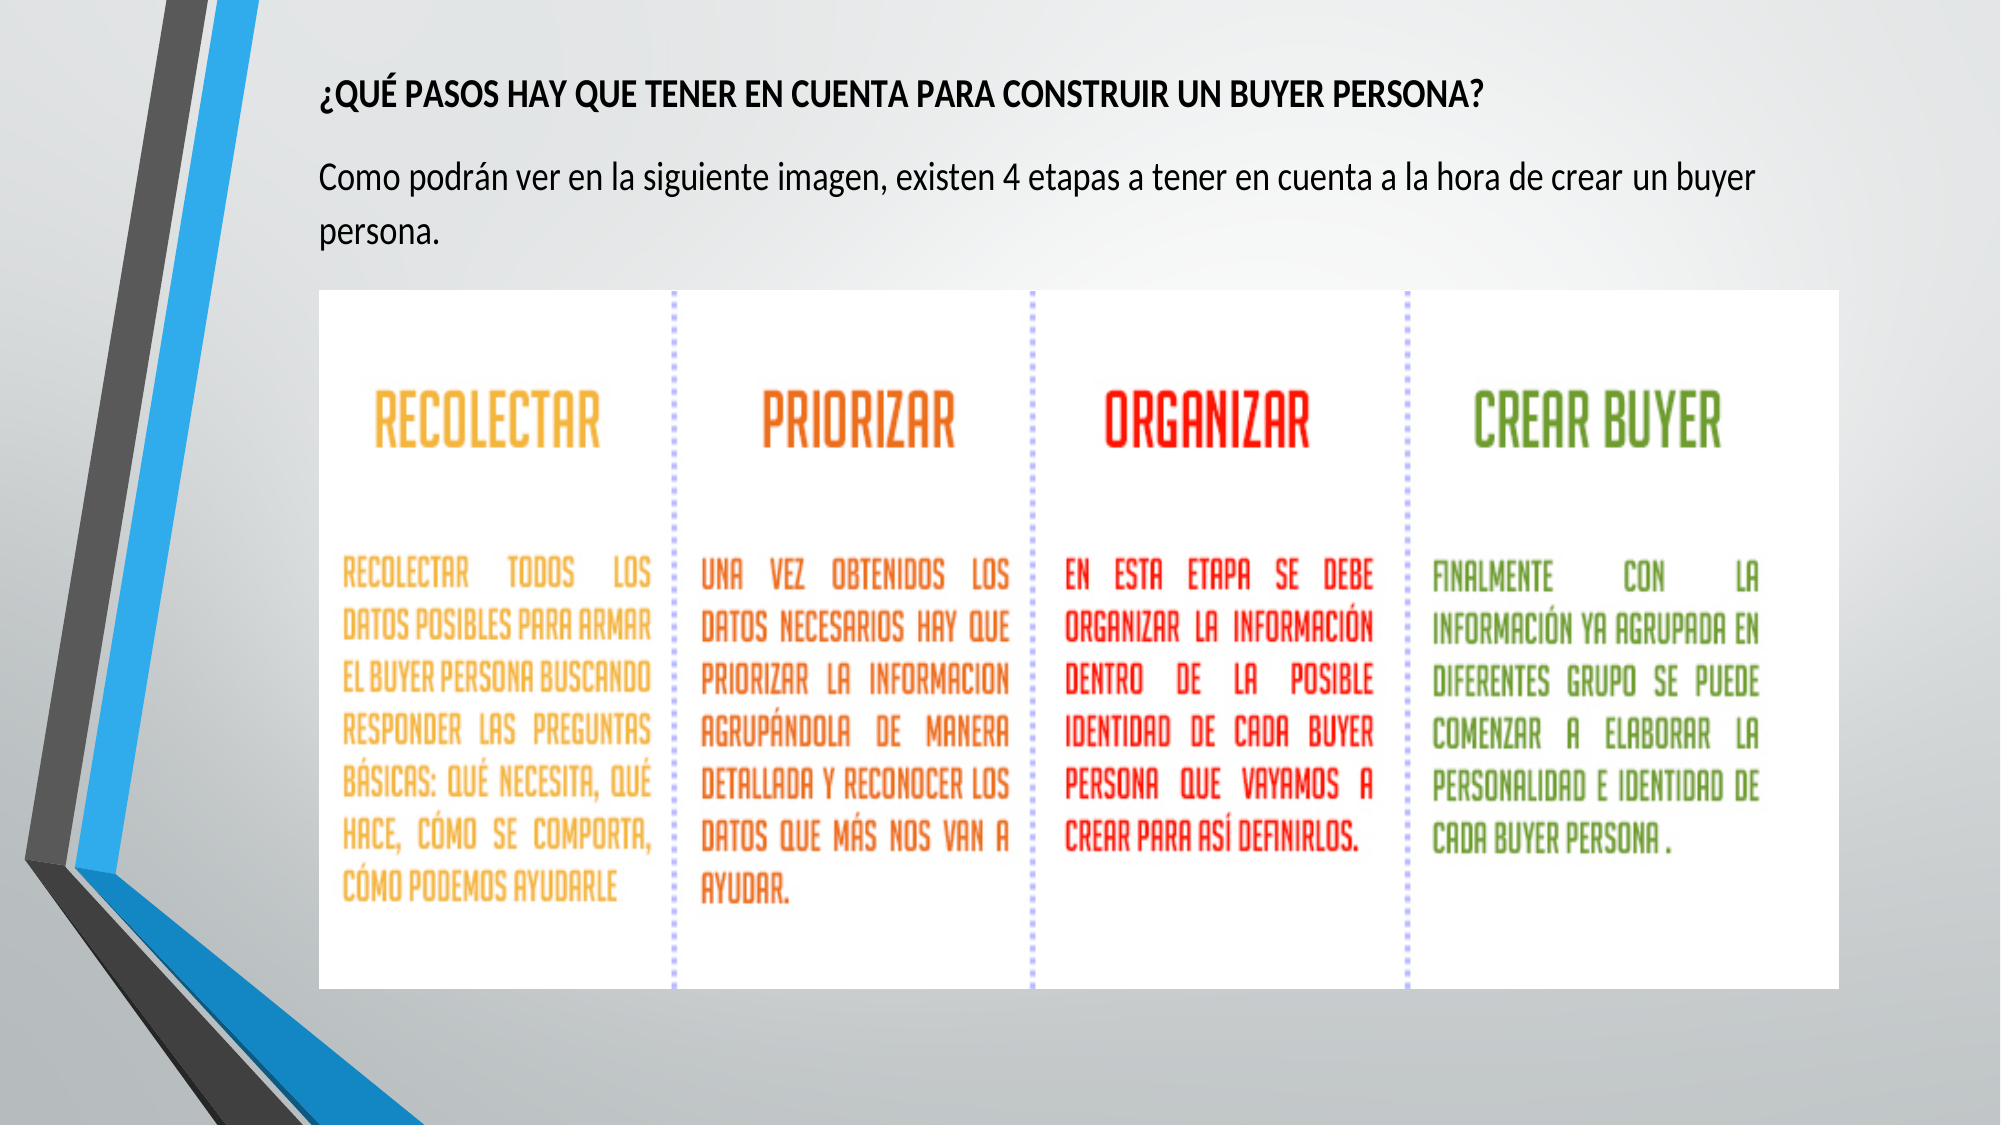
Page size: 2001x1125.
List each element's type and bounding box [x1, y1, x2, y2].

picture [318, 68, 1844, 1055]
